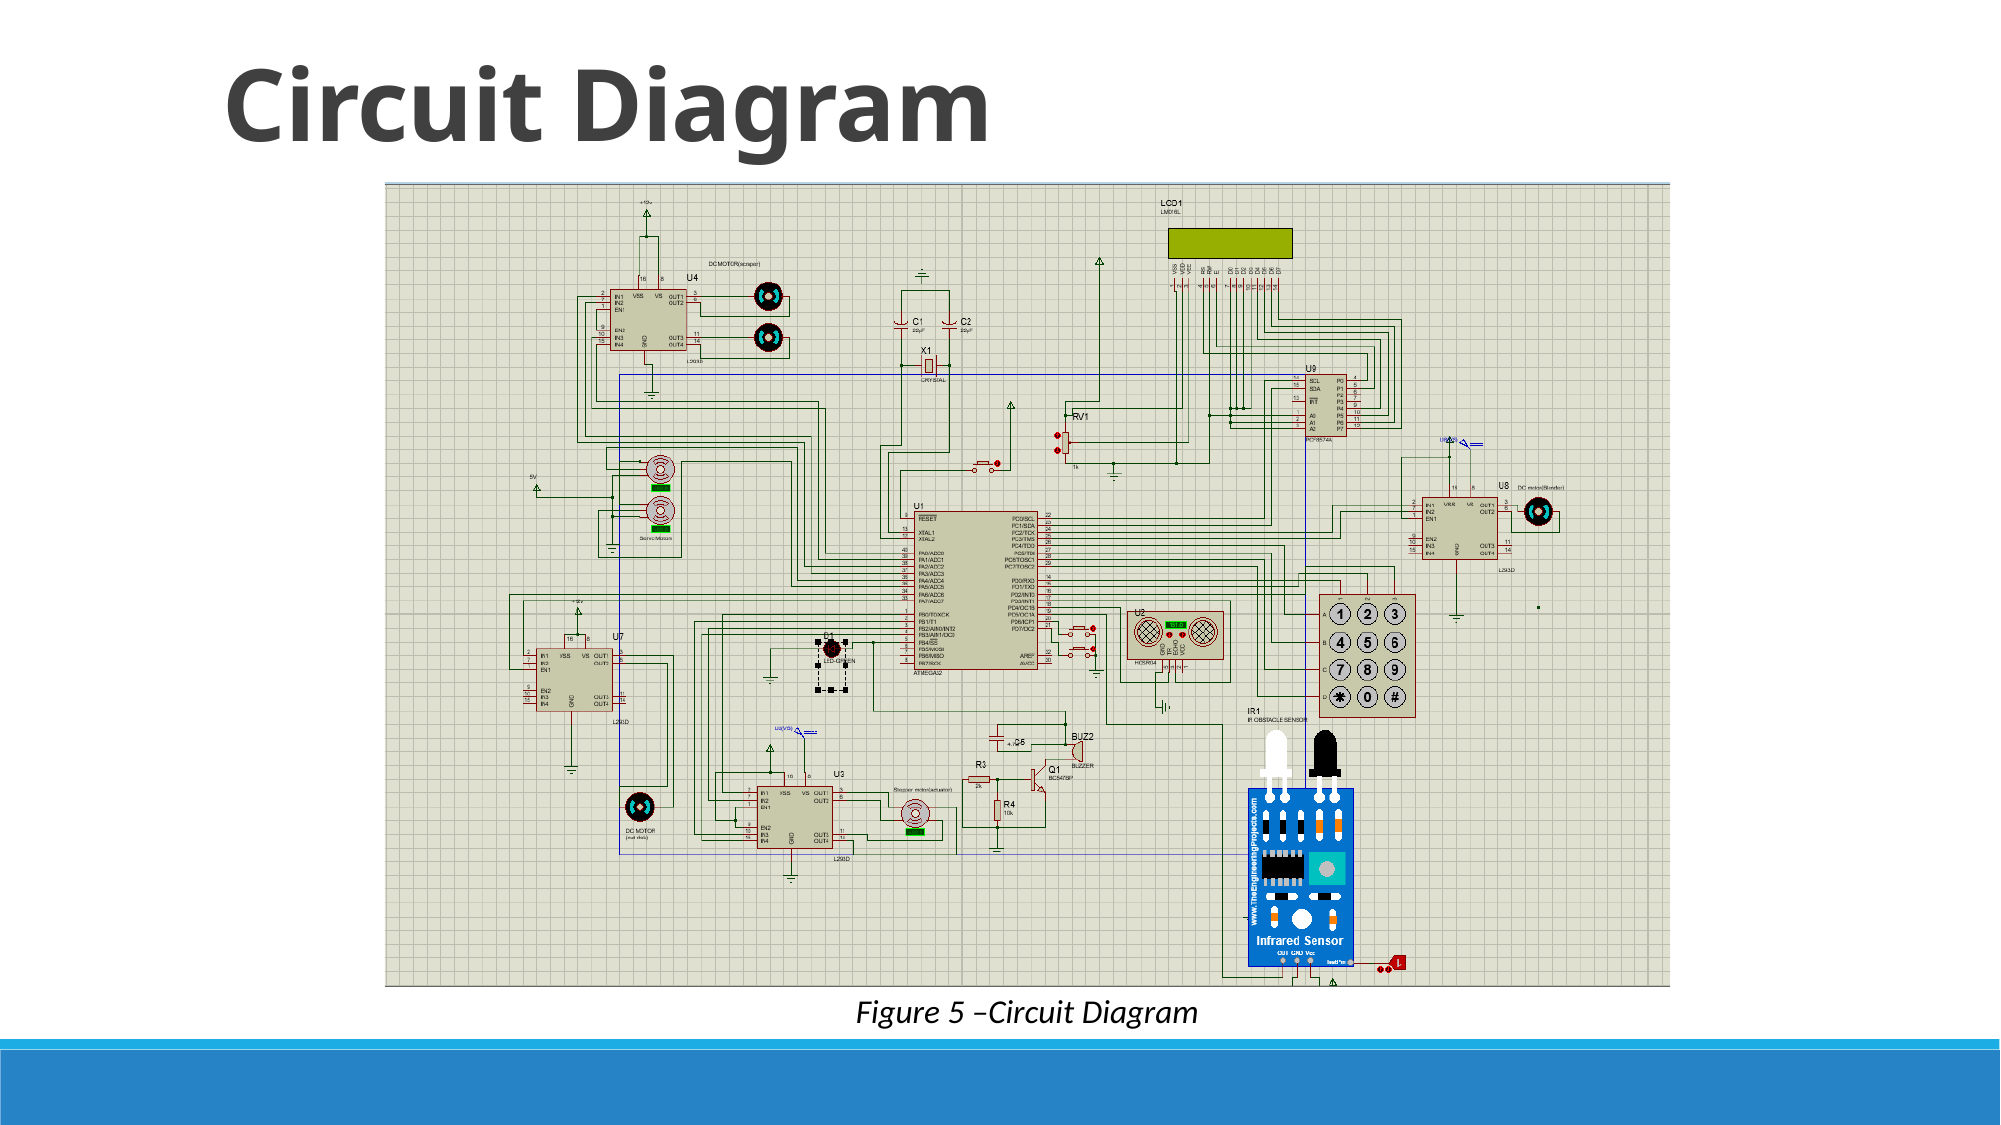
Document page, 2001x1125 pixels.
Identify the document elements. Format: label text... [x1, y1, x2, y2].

picture [384, 182, 1671, 987]
title Circuit Diagram [207, 30, 1933, 170]
text_box Figure 5 –Circuit Diagram [824, 995, 1231, 1038]
